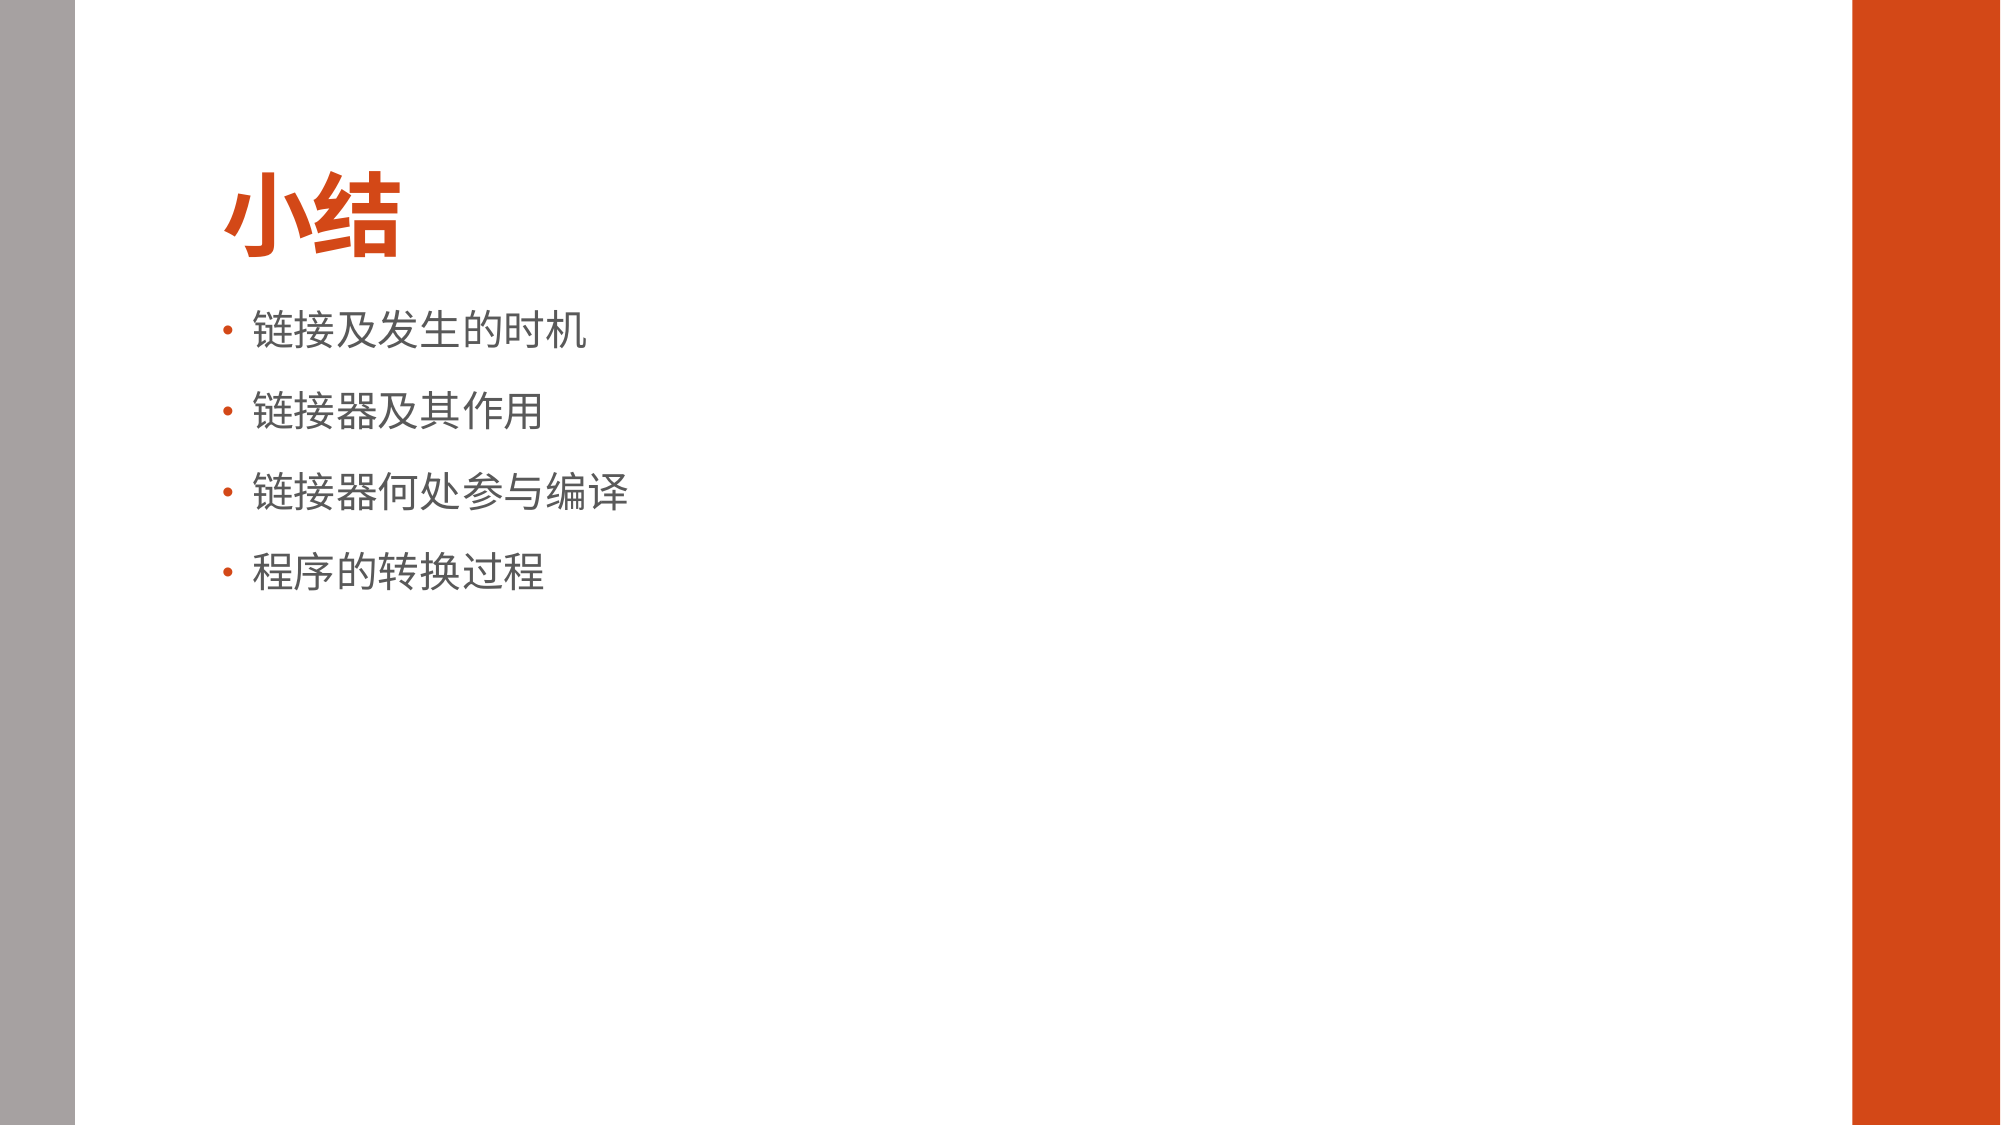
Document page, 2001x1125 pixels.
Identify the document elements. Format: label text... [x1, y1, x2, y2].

title 小结 [206, 48, 1797, 278]
list 链接及发生的时机 链接器及其作用 链接器何处参与编译 程序的转换过程 [206, 299, 1617, 1014]
